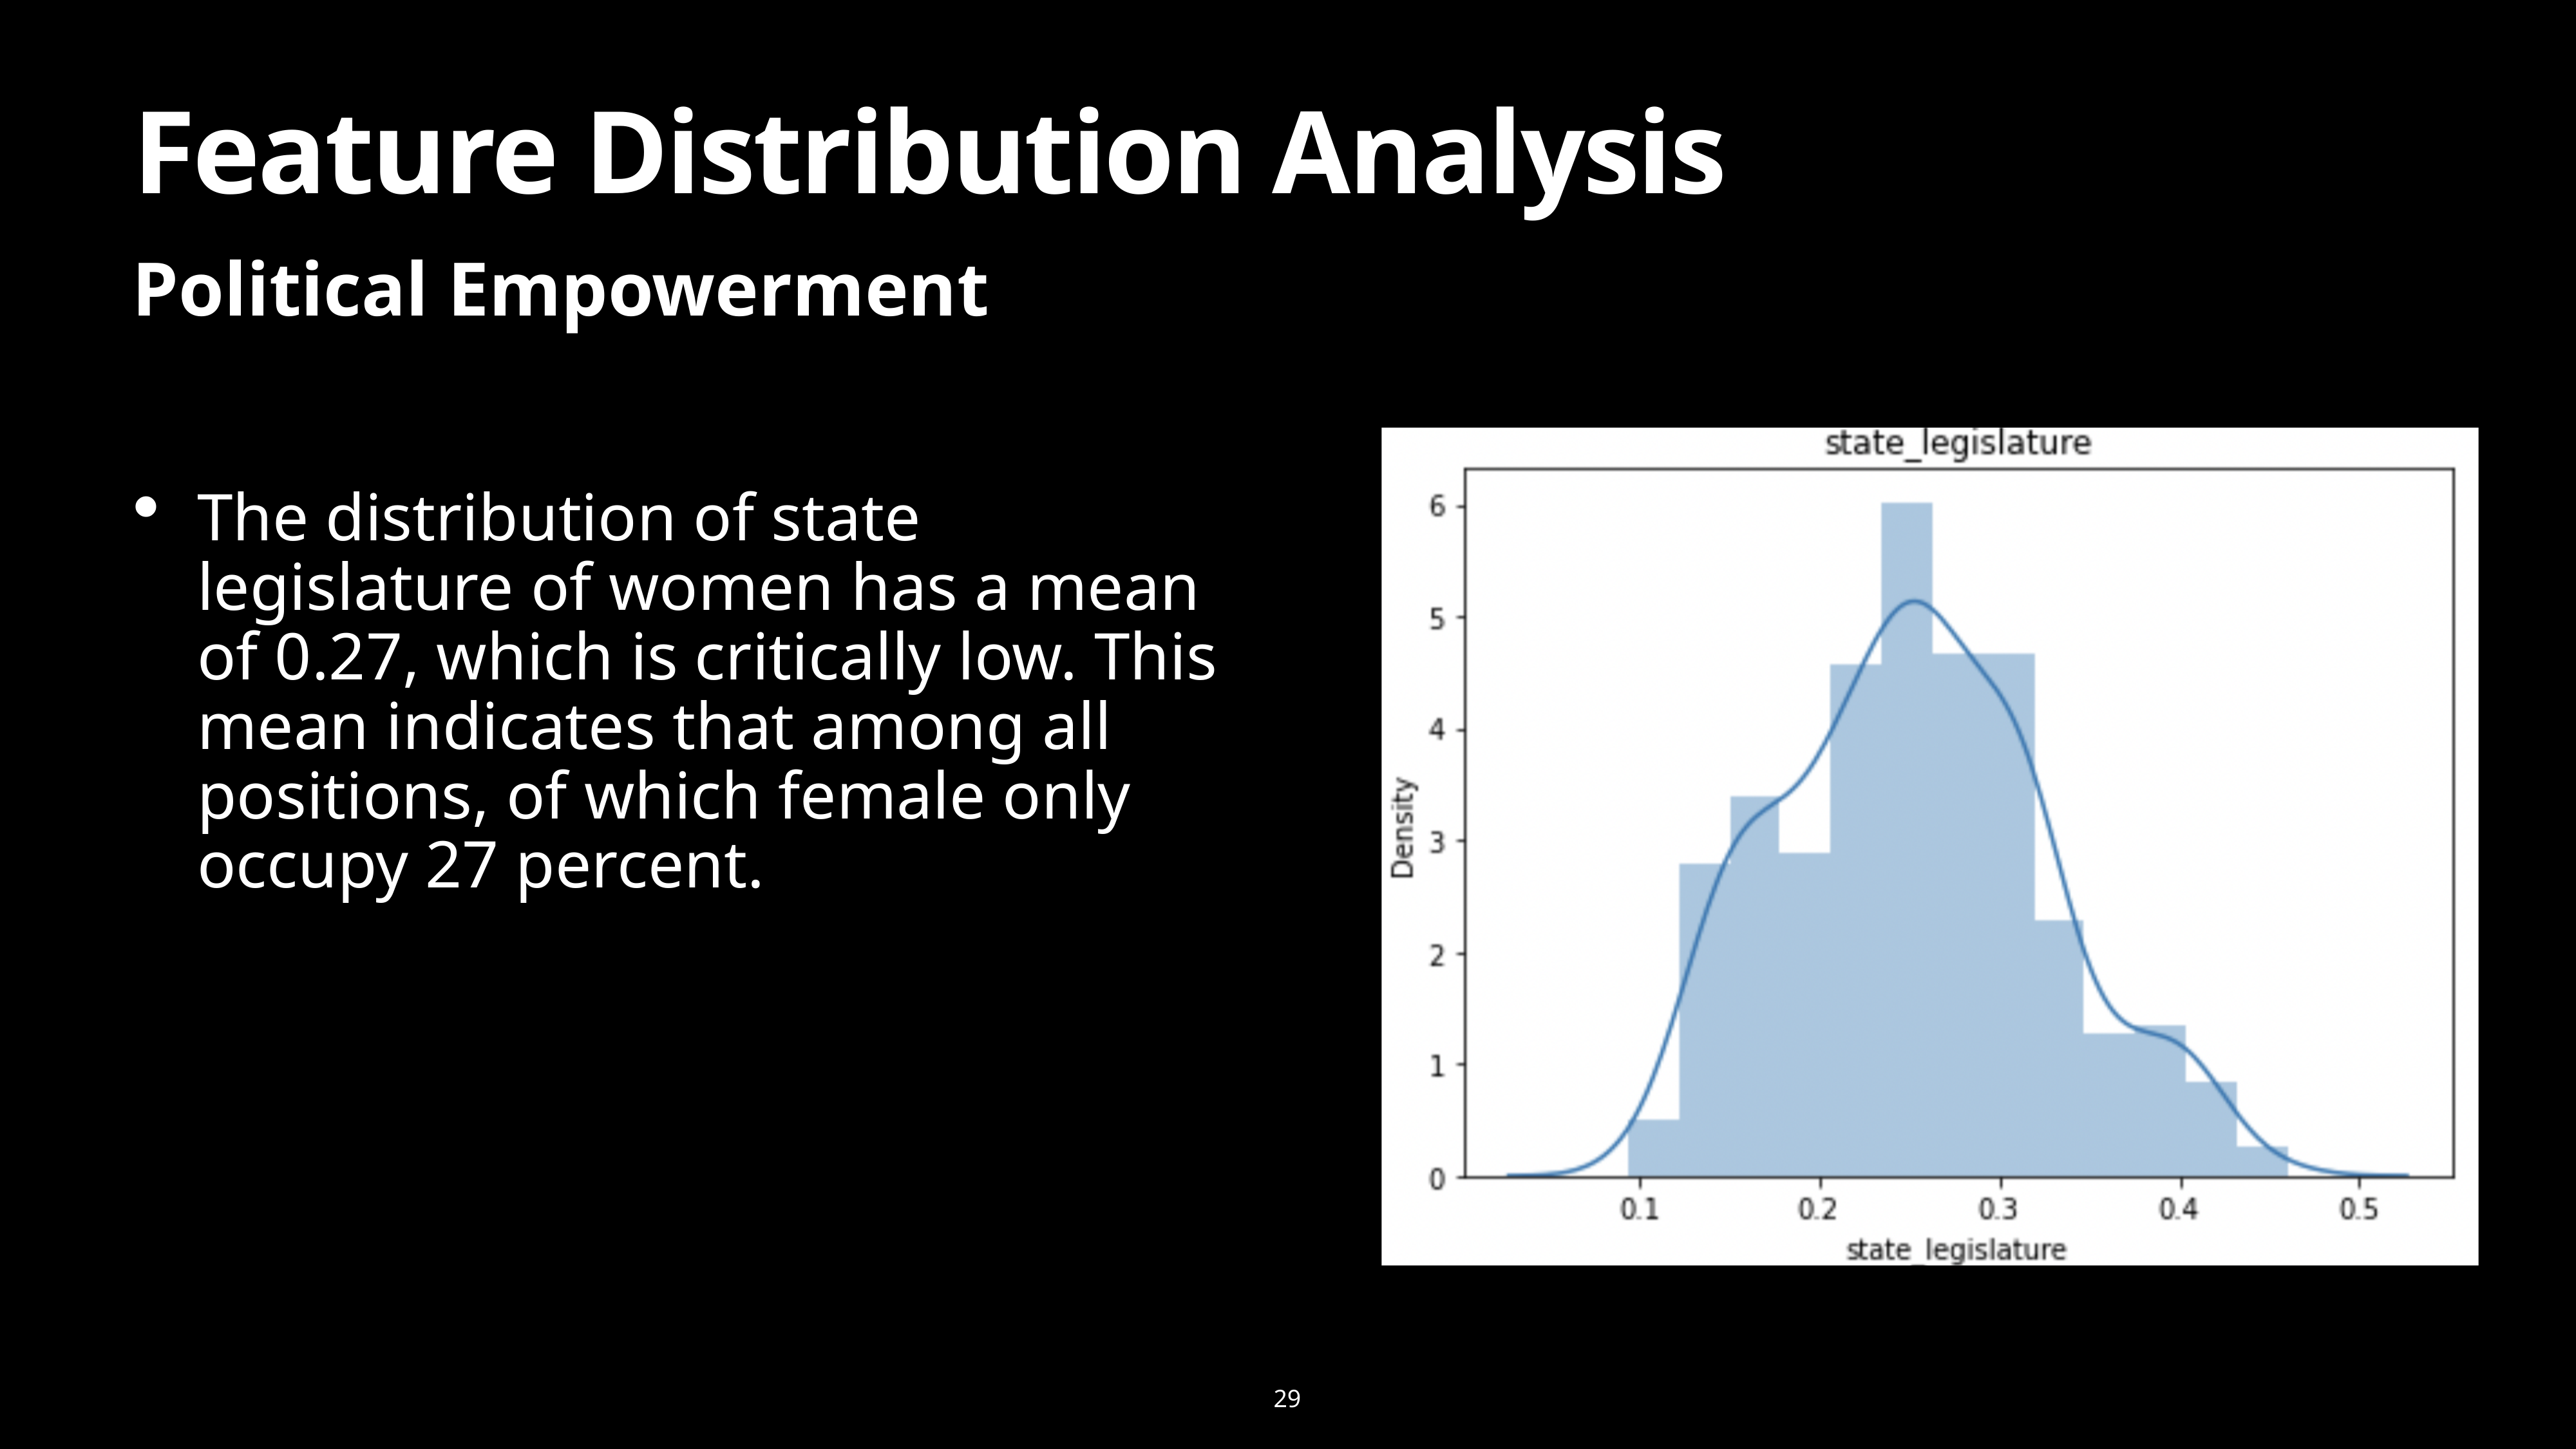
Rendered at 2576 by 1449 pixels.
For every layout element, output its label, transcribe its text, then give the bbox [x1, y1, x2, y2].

list The distribution of state legislature of women has a mean of 0.27, which is critically low. This mean indicates that among all positions, of which female only occupy 27 percent. [127, 479, 1225, 1352]
picture [1381, 427, 2479, 1265]
list Political Empowerment [127, 236, 2449, 337]
title Feature Distribution Analysis [127, 100, 2449, 236]
slide_number 29 [1267, 1381, 1307, 1422]
